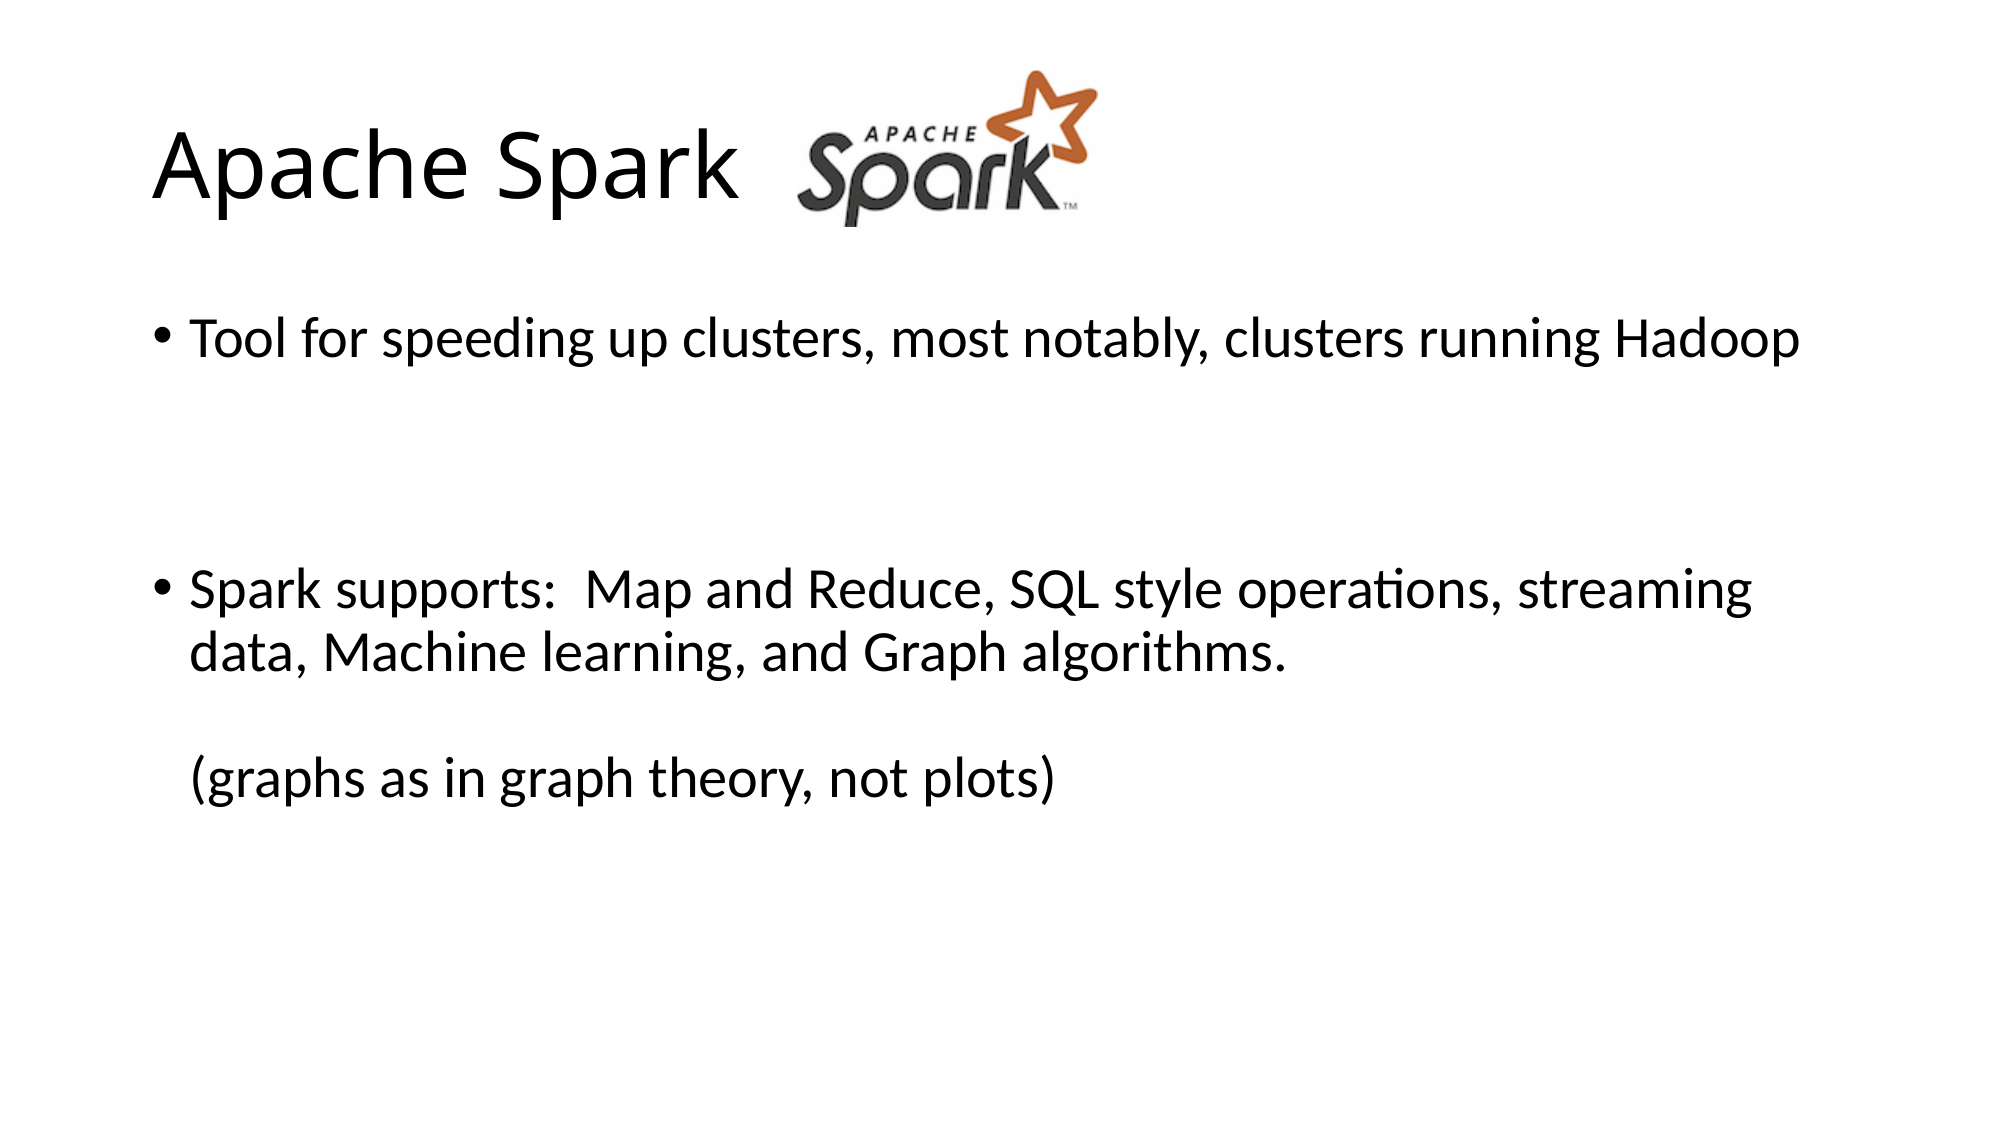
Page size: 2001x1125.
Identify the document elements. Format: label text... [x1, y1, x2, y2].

title Apache Spark [137, 59, 1863, 278]
list Tool for speeding up clusters, most notably, clusters running Hadoop Spark supports: Map and Reduce, SQL style operations, streaming data, Machine learning, and Graph algorithms. (graphs as in graph theory, not plots) [137, 299, 1863, 1014]
picture [797, 70, 1098, 227]
